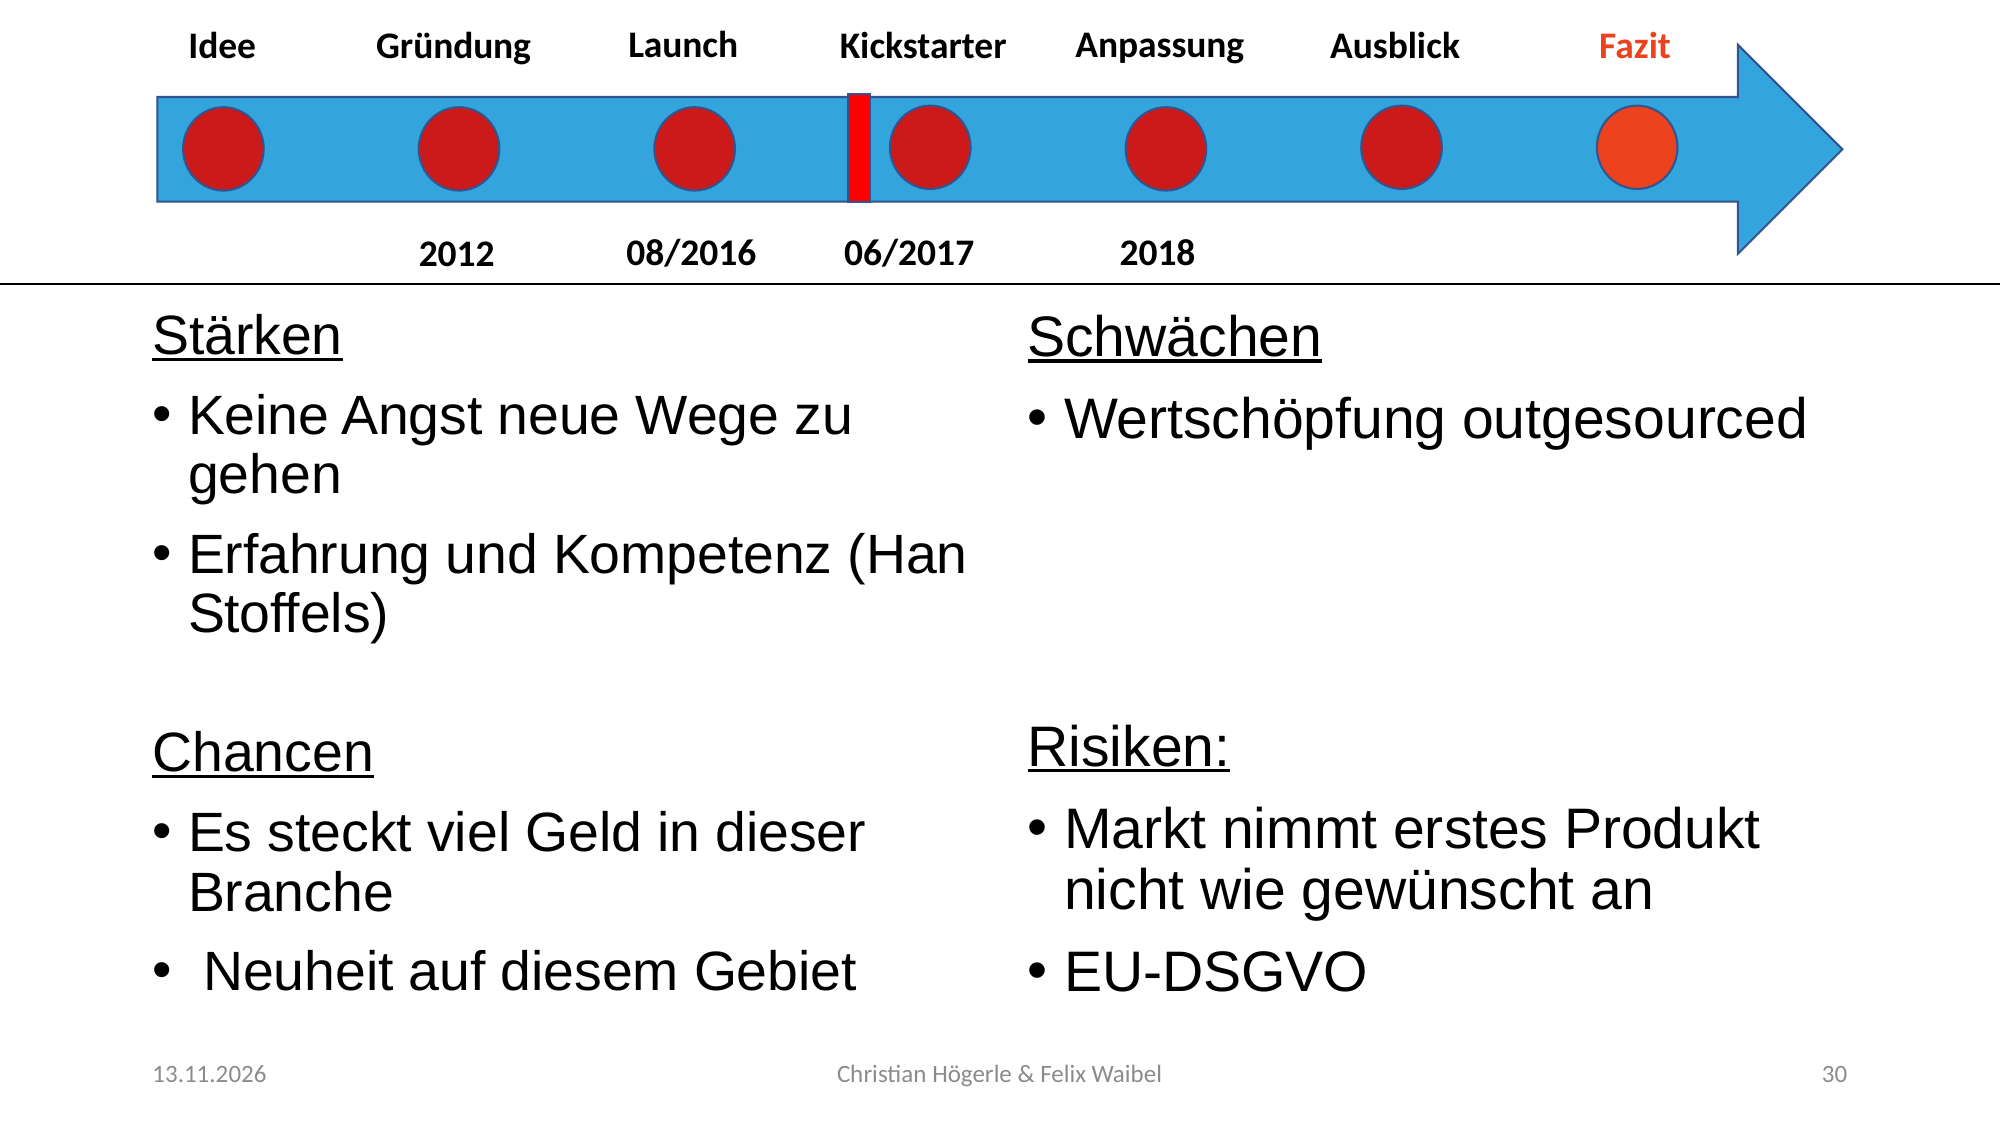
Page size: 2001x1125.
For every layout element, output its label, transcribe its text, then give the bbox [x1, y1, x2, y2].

footer Christian Högerle & Felix Waibel [662, 1042, 1338, 1103]
list Stärken Keine Angst neue Wege zu gehen Erfahrung und Kompetenz (Han Stoffels) Chancen Es steckt viel Geld in dieser Branche Neuheit auf diesem Gebiet [137, 299, 988, 1014]
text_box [157, 12, 1843, 283]
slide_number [137, 1042, 588, 1103]
slide_number 30 [1412, 1042, 1863, 1103]
list Schwächen Wertschöpfung outgesourced Risiken: Markt nimmt erstes Produkt nicht wie gewünscht an EU-DSGVO [1012, 299, 1863, 1014]
